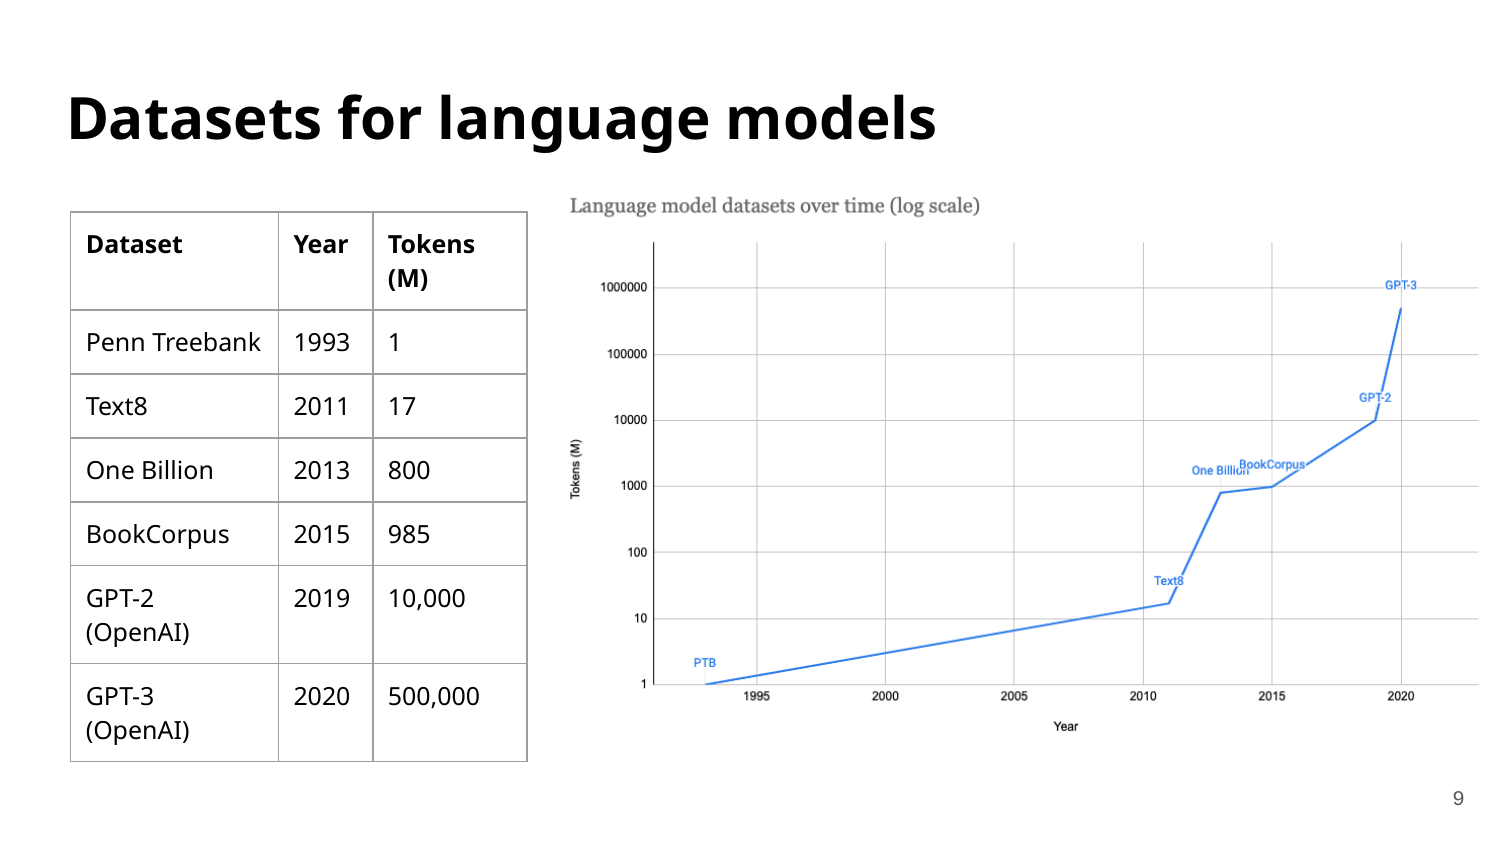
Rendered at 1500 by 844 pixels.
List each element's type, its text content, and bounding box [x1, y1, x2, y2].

slide_number ‹#› [1389, 764, 1480, 830]
table_cell 1993 [279, 311, 372, 373]
table_cell 500,000 [374, 664, 526, 761]
table_cell 2011 [279, 375, 372, 437]
table_cell 800 [374, 439, 526, 501]
table_cell 985 [374, 503, 526, 565]
table_header Dataset [71, 213, 278, 309]
table_cell 10,000 [374, 566, 526, 663]
table_cell Penn Treebank [71, 311, 278, 373]
table_header Year [279, 213, 372, 309]
table_cell GPT-3 (OpenAI) [71, 664, 278, 761]
table_cell 2015 [279, 503, 372, 565]
table_cell 2013 [279, 439, 372, 501]
table_cell 1 [374, 311, 526, 373]
table_cell BookCorpus [71, 503, 278, 565]
table_cell 2019 [279, 566, 372, 663]
table_header Tokens (M) [374, 213, 526, 309]
title Datasets for language models [51, 66, 1449, 161]
table_cell 2020 [279, 664, 372, 761]
table_cell 17 [374, 375, 526, 437]
table_cell GPT-2 (OpenAI) [71, 566, 278, 663]
table_cell One Billion [71, 439, 278, 501]
table_cell Text8 [71, 375, 278, 437]
picture [553, 175, 1490, 750]
